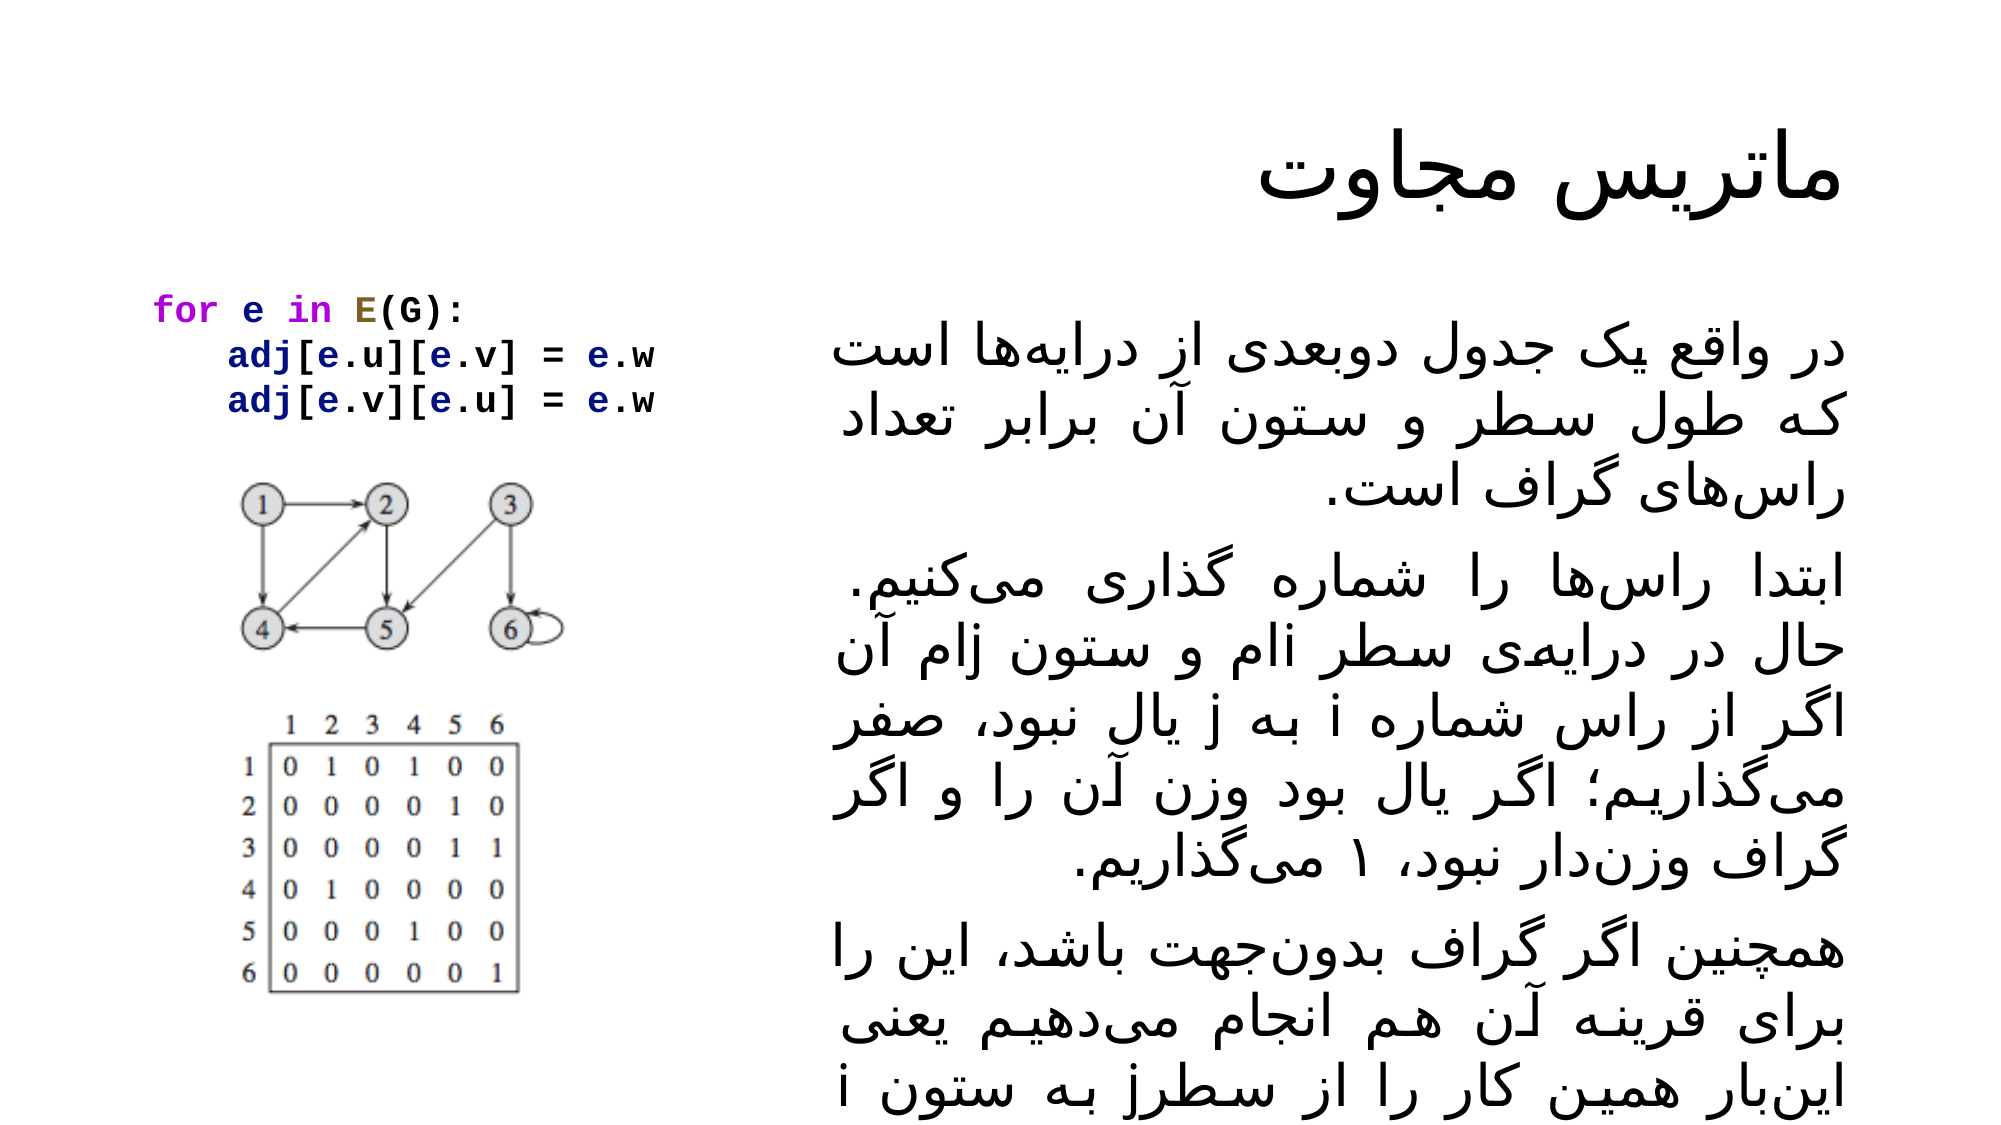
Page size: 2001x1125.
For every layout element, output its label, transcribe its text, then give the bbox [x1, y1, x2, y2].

text_box for e in E(G): adj[e.u][e.v] = e.w adj[e.v][e.u] = e.w [137, 277, 814, 427]
picture [230, 697, 533, 1014]
picture [230, 468, 593, 671]
title ماتریس مجاوت [137, 59, 1863, 278]
list در واقع یک جدول دو‌بعدی از درایه‌ها است که طول سطر و ستون آن برابر تعداد راس‌های گراف است. ابتدا راس‌ها را شماره گذاری می‌کنیم. حال در درایه‌ی سطر iام و ستون jام آن اگر از راس شماره i به j یال نبود، صفر می‌گذاریم؛ اگر یال بود وزن آن را و اگر گراف وزن‌دار نبود، ۱ می‌گذاریم. همچنین اگر گراف بدون‌جهت باشد، این را برای قرینه آن هم انجام می‌دهیم یعنی این‌بار همین کار را از سطرj به ستون i انجام می‌دهیم. [813, 299, 1863, 1014]
